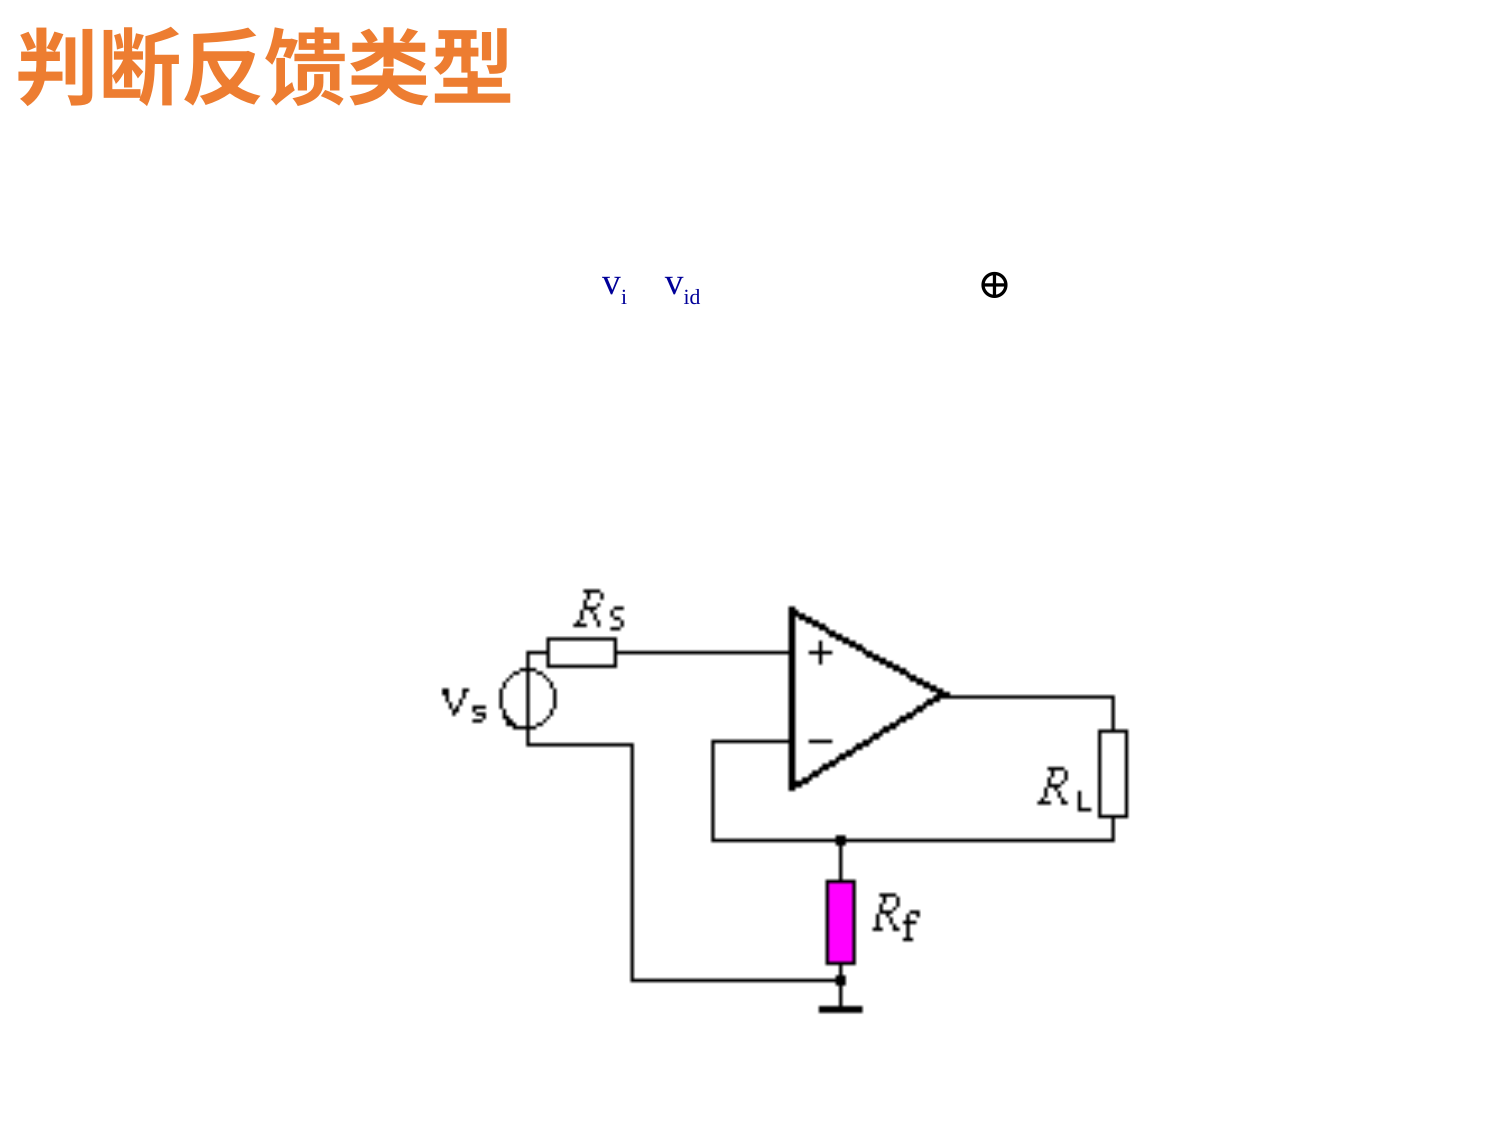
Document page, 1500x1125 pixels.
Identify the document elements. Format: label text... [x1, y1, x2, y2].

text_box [440, 577, 1153, 1038]
text_box vid [650, 249, 775, 316]
text_box vi [587, 249, 650, 316]
text_box ⊕ [962, 249, 1050, 315]
title 判断反馈类型 [0, 0, 1275, 163]
